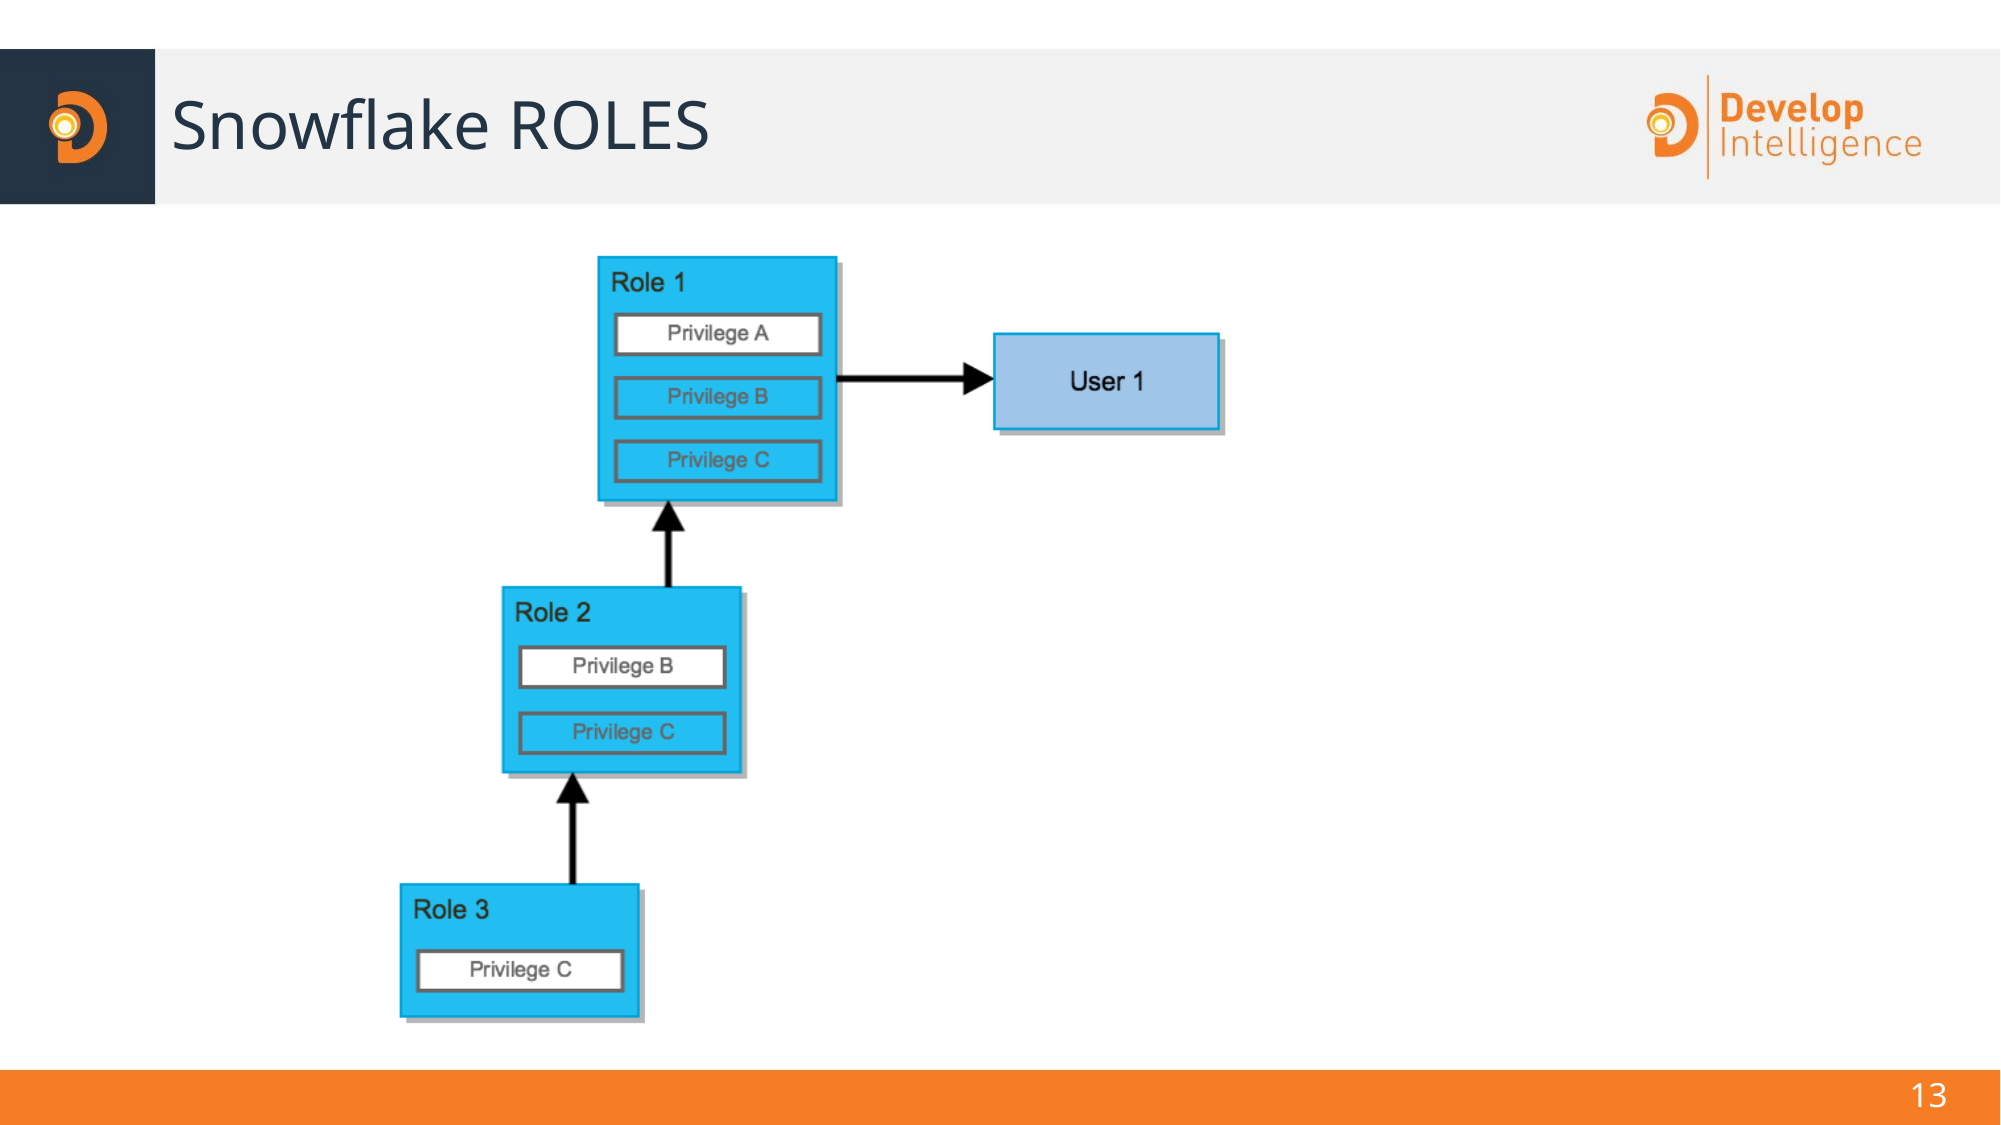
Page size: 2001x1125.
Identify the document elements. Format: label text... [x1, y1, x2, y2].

slide_number 13 [1860, 1072, 1998, 1122]
title Snowflake ROLES [156, 53, 1999, 203]
picture [0, 0, 2001, 1125]
